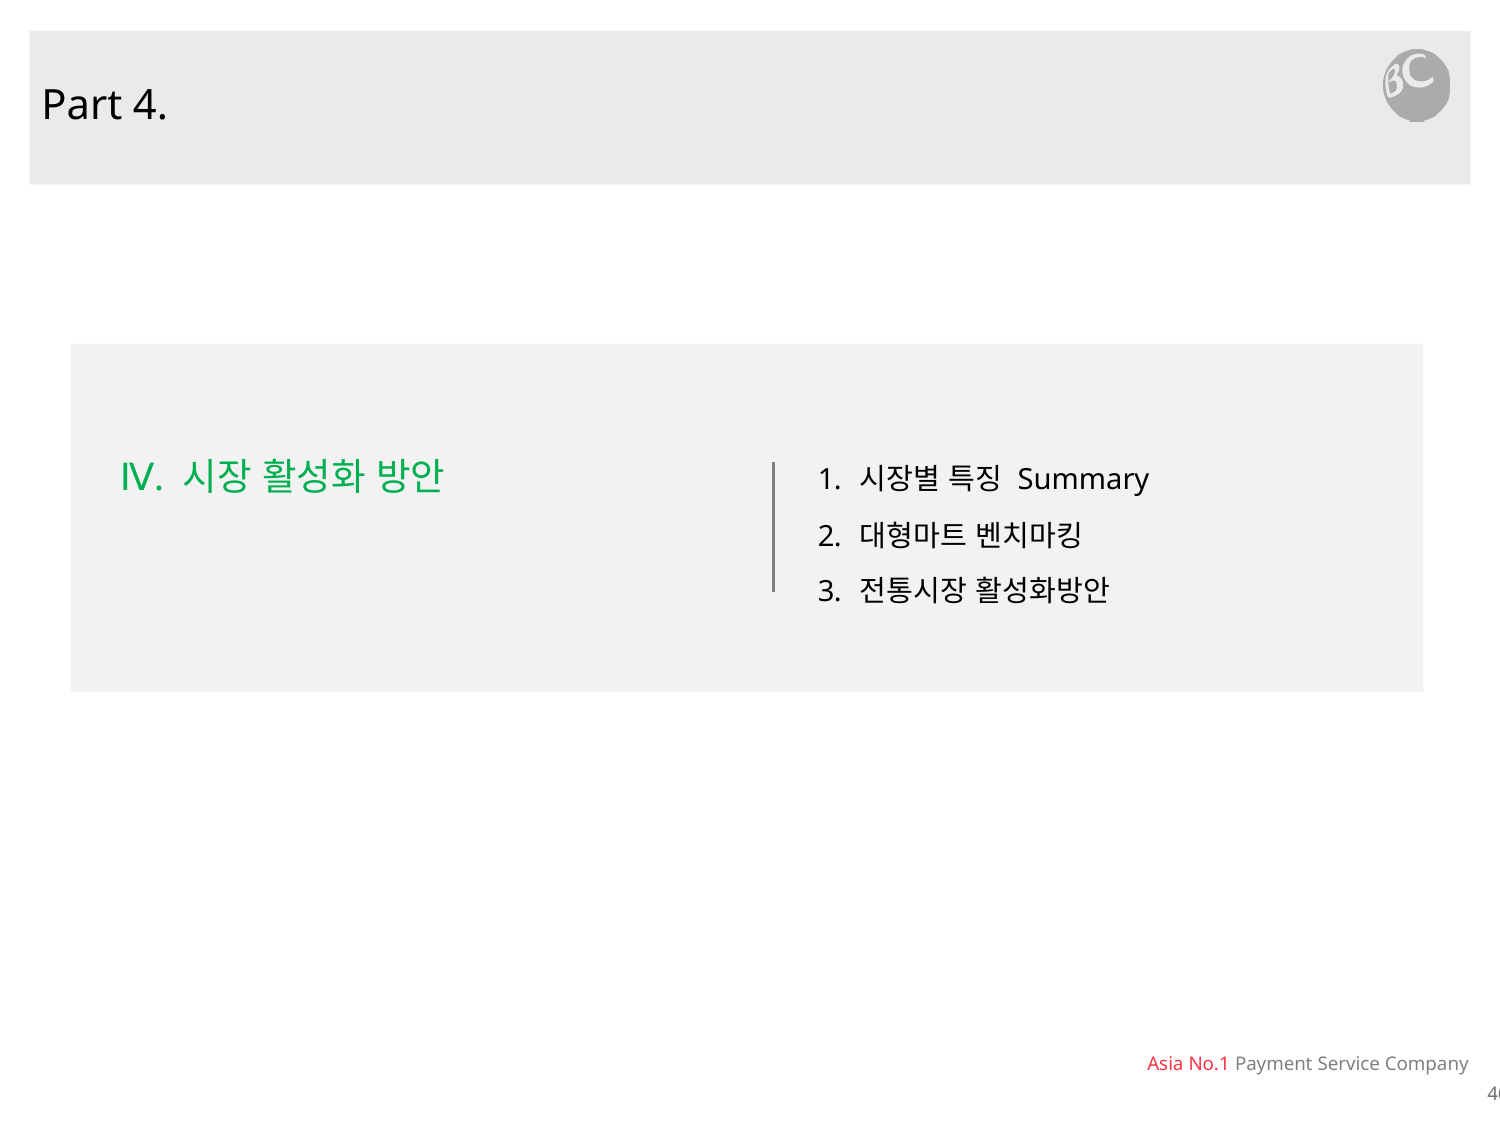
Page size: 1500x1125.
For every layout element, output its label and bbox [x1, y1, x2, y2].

text_box [70, 343, 1424, 693]
list [41, 83, 1376, 131]
picture [1383, 49, 1450, 122]
